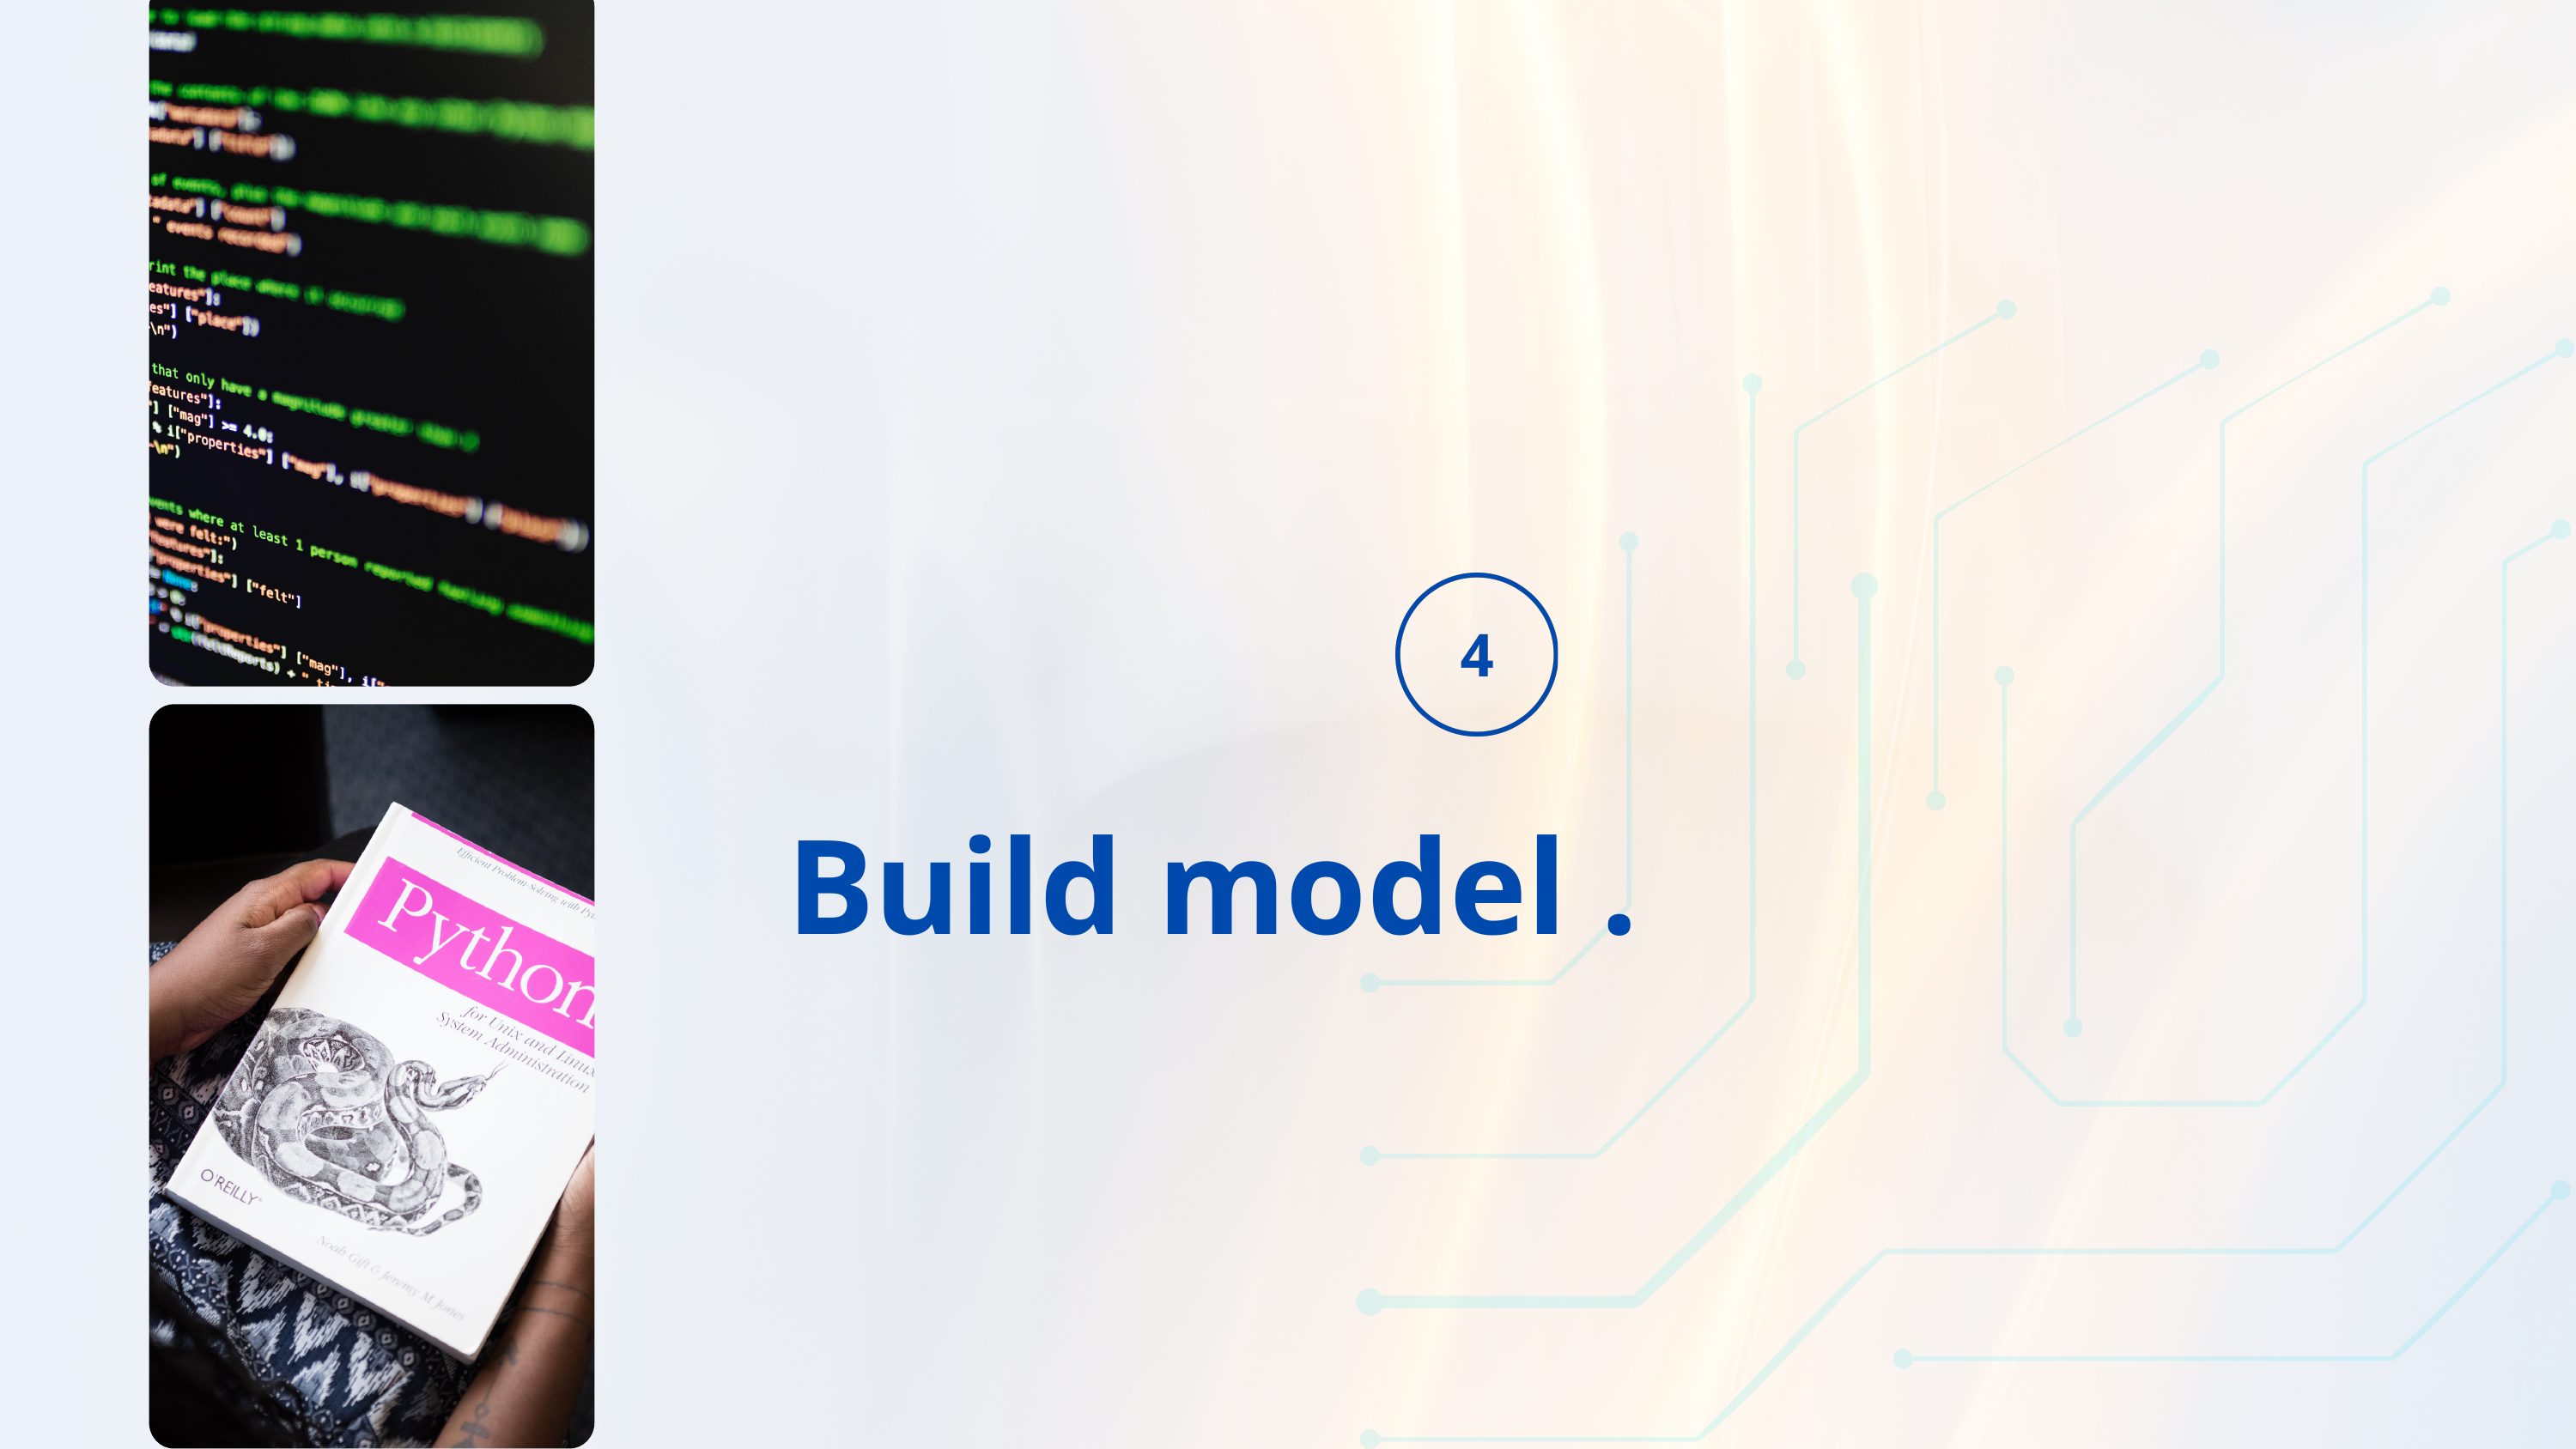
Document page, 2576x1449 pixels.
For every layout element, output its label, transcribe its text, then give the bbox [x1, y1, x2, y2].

text_box [1394, 573, 1558, 737]
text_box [149, 0, 595, 687]
text_box Build model . [787, 826, 2500, 961]
text_box [1356, 284, 2576, 1449]
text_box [149, 704, 595, 1449]
text_box [0, 0, 2576, 1449]
